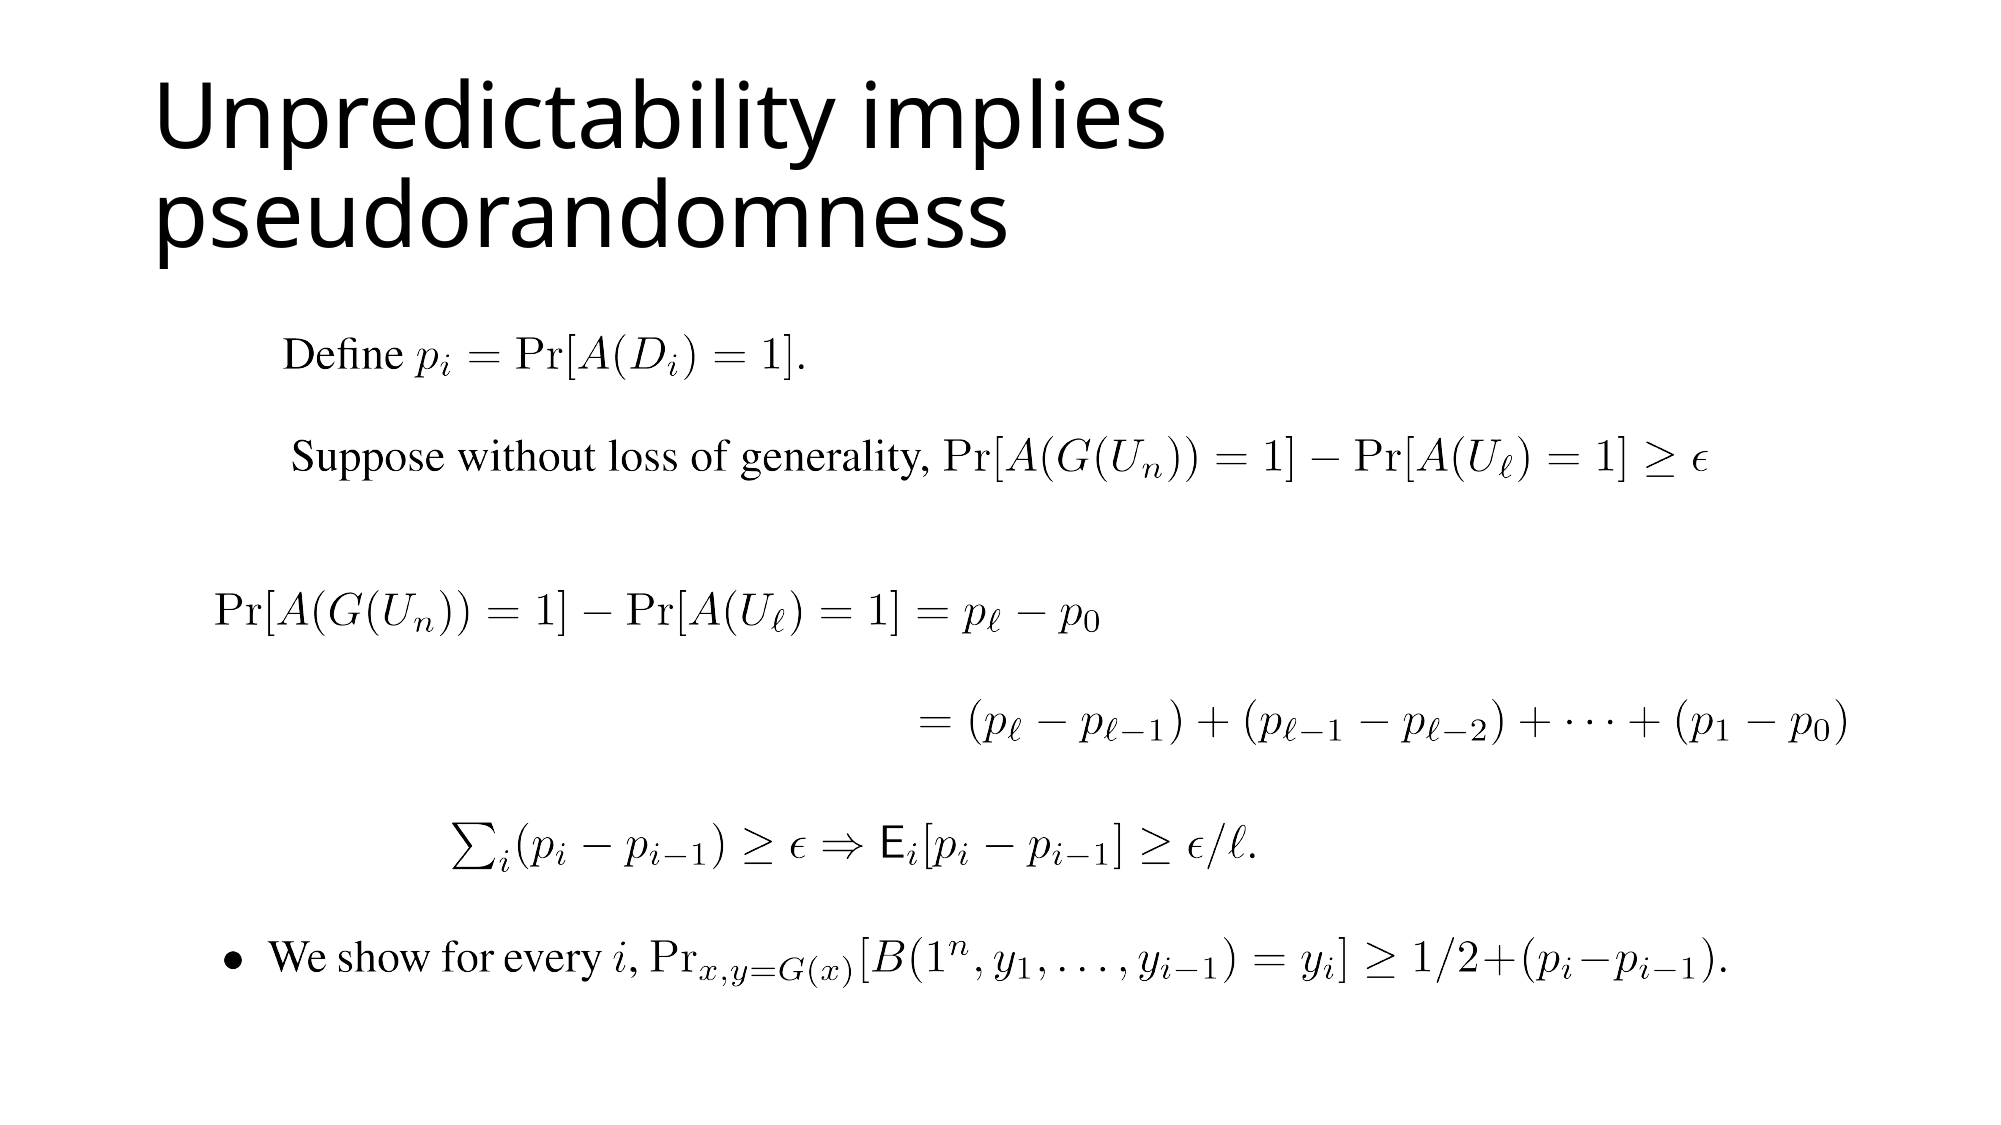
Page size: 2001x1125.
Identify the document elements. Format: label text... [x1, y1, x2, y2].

picture [283, 334, 804, 380]
picture [920, 699, 1846, 745]
title Unpredictability implies pseudorandomness [137, 59, 1863, 278]
picture [224, 937, 1726, 989]
picture [215, 590, 1099, 636]
picture [452, 822, 1255, 872]
picture [292, 436, 1708, 482]
